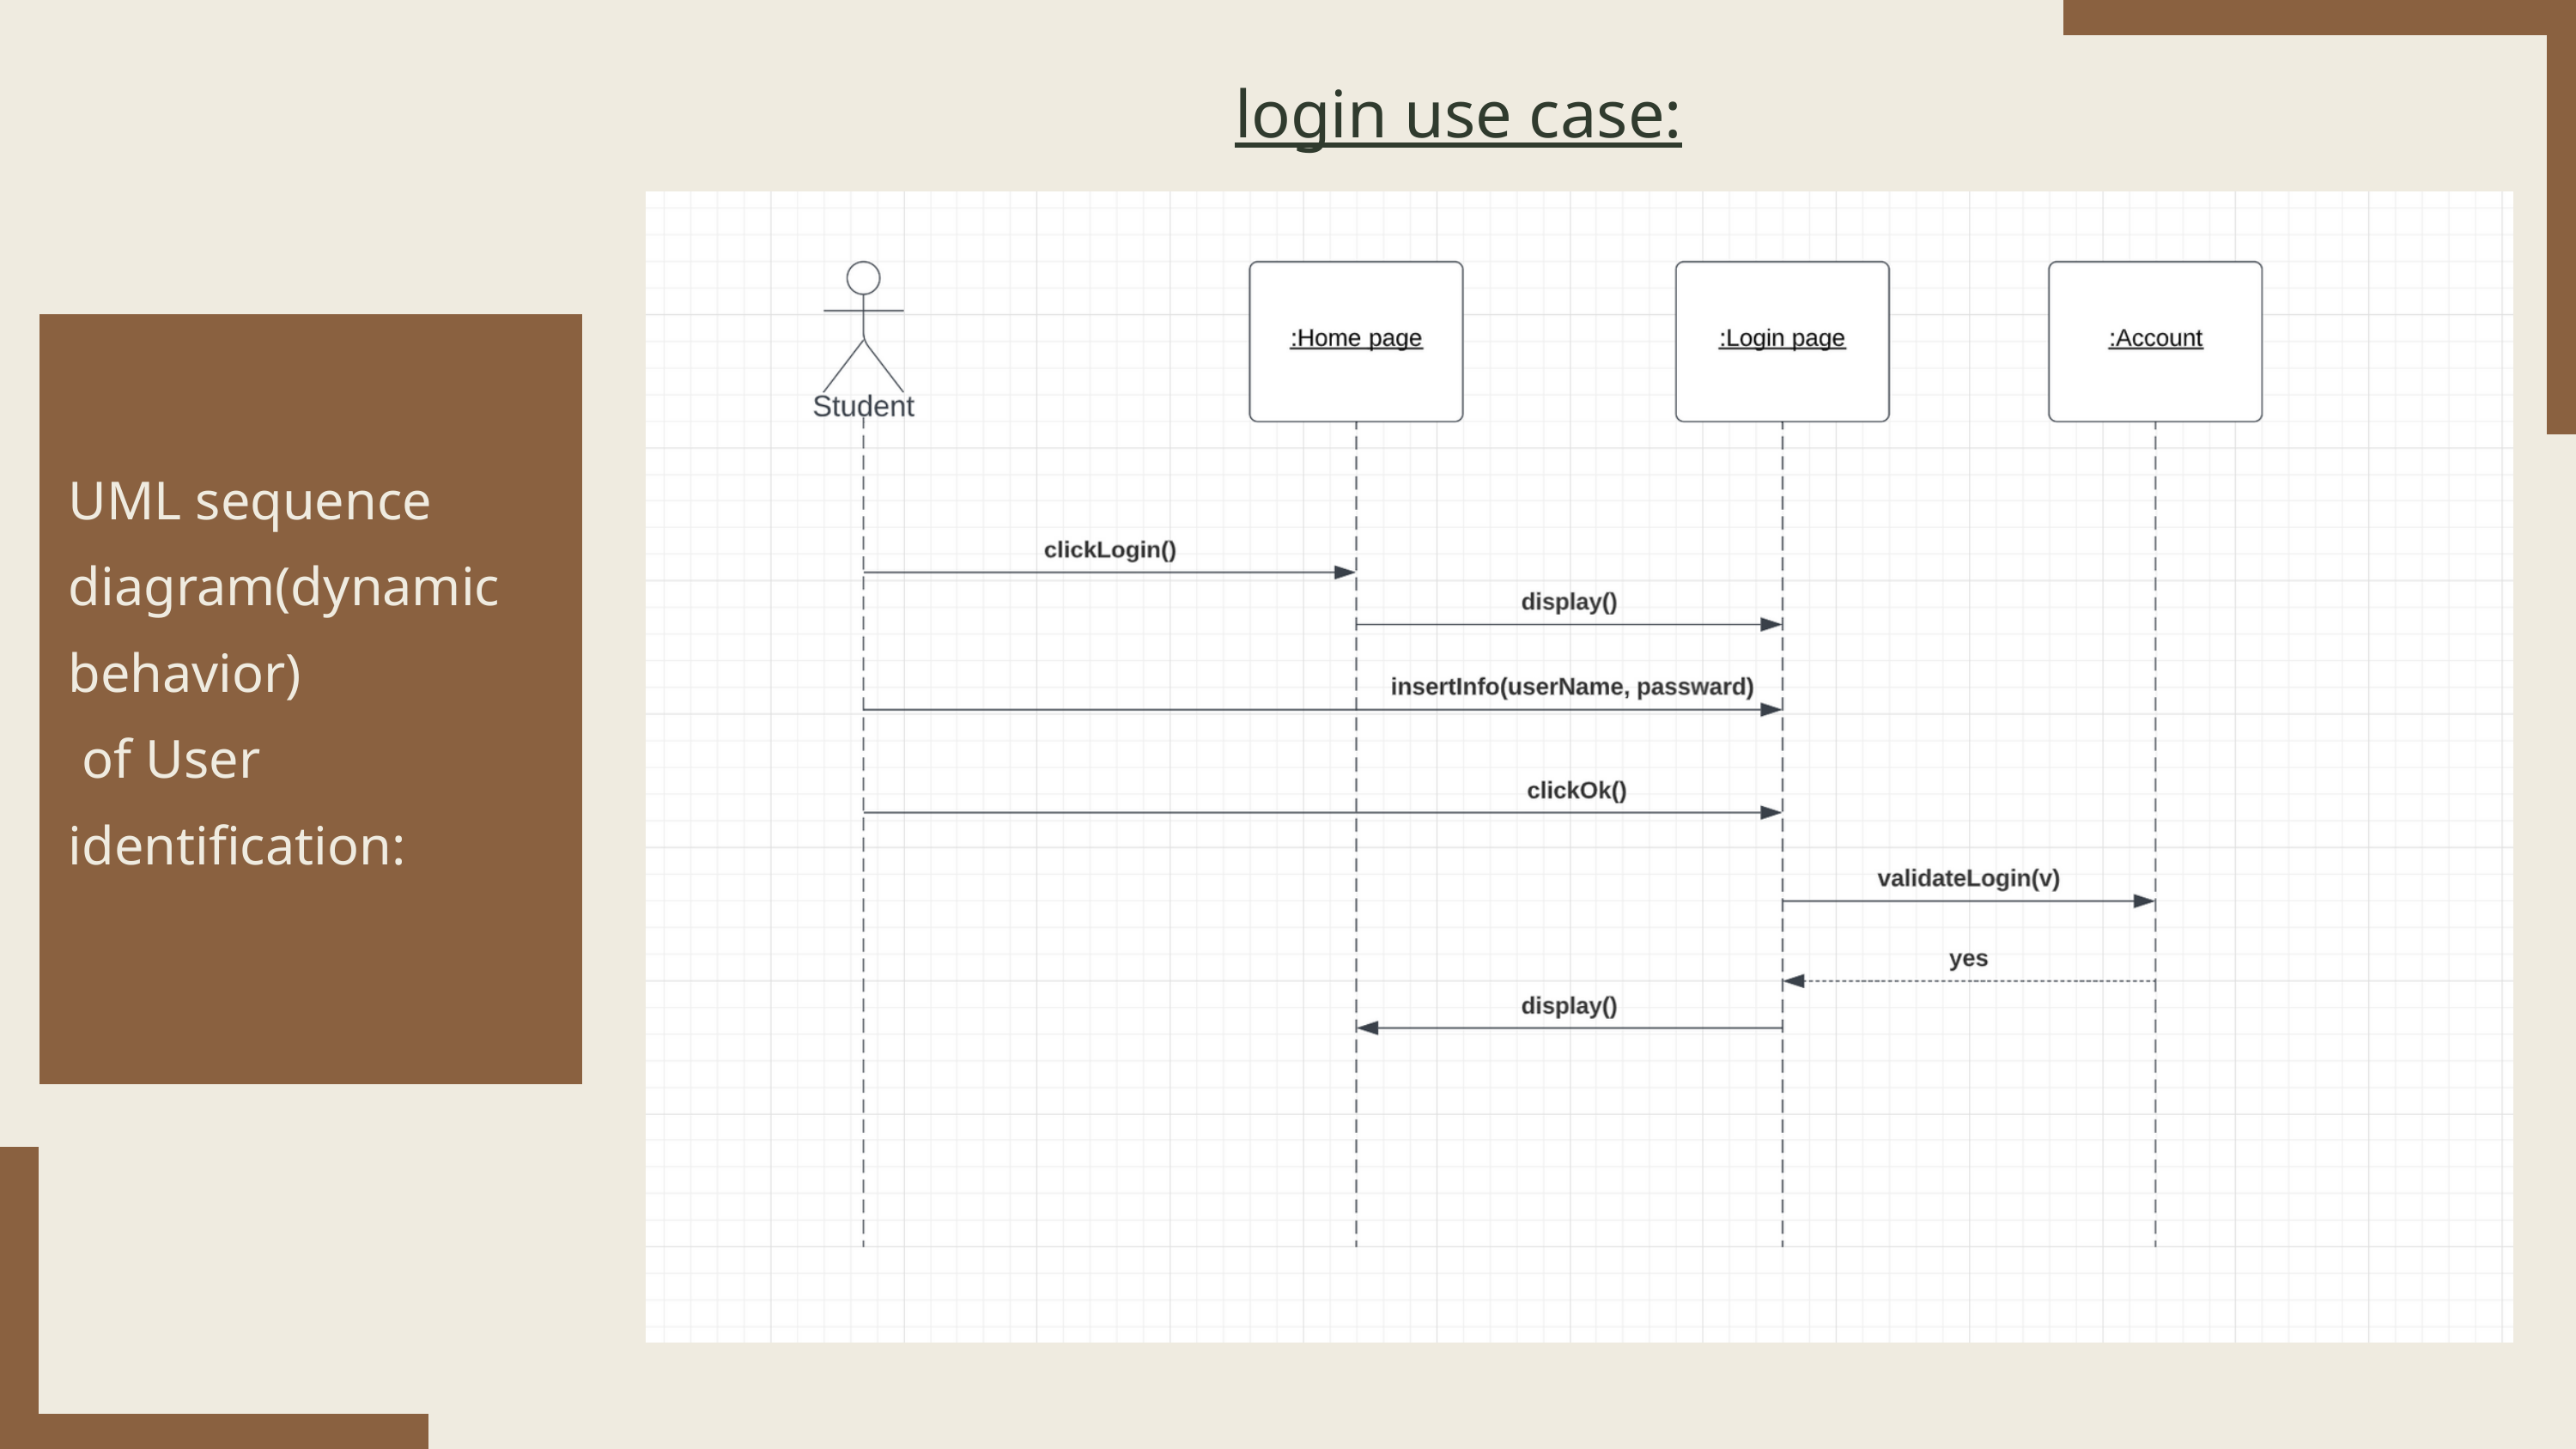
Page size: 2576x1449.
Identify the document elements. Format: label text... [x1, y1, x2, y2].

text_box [38, 1413, 429, 1449]
picture [646, 191, 2514, 1343]
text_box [0, 1146, 39, 1449]
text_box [2063, 0, 2576, 36]
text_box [39, 313, 583, 1085]
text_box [2547, 34, 2576, 435]
text_box login use case: [1230, 27, 1686, 151]
